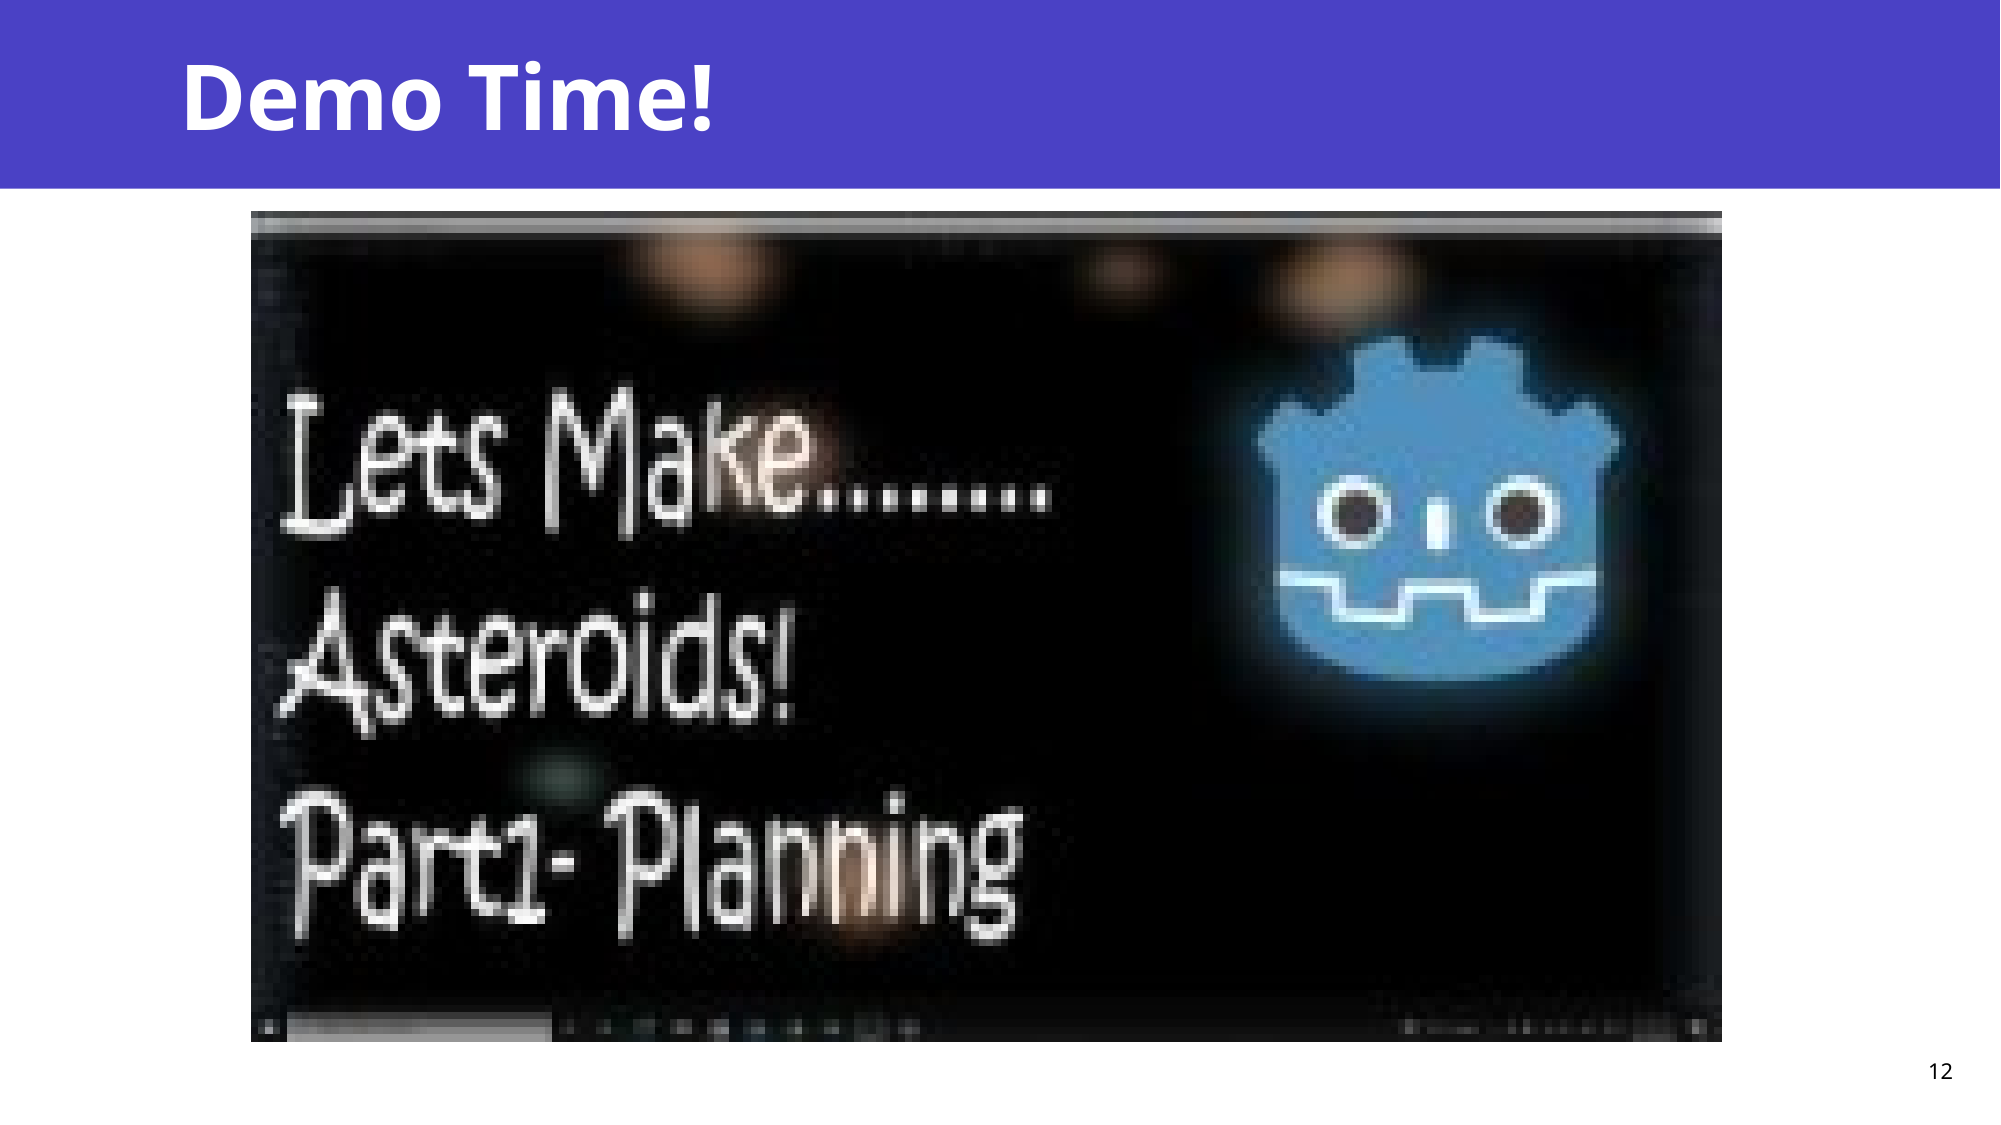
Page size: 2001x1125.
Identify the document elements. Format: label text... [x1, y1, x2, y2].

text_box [250, 210, 1722, 1043]
title Demo Time! [164, 31, 1809, 157]
slide_number 12 [1864, 1042, 1968, 1103]
